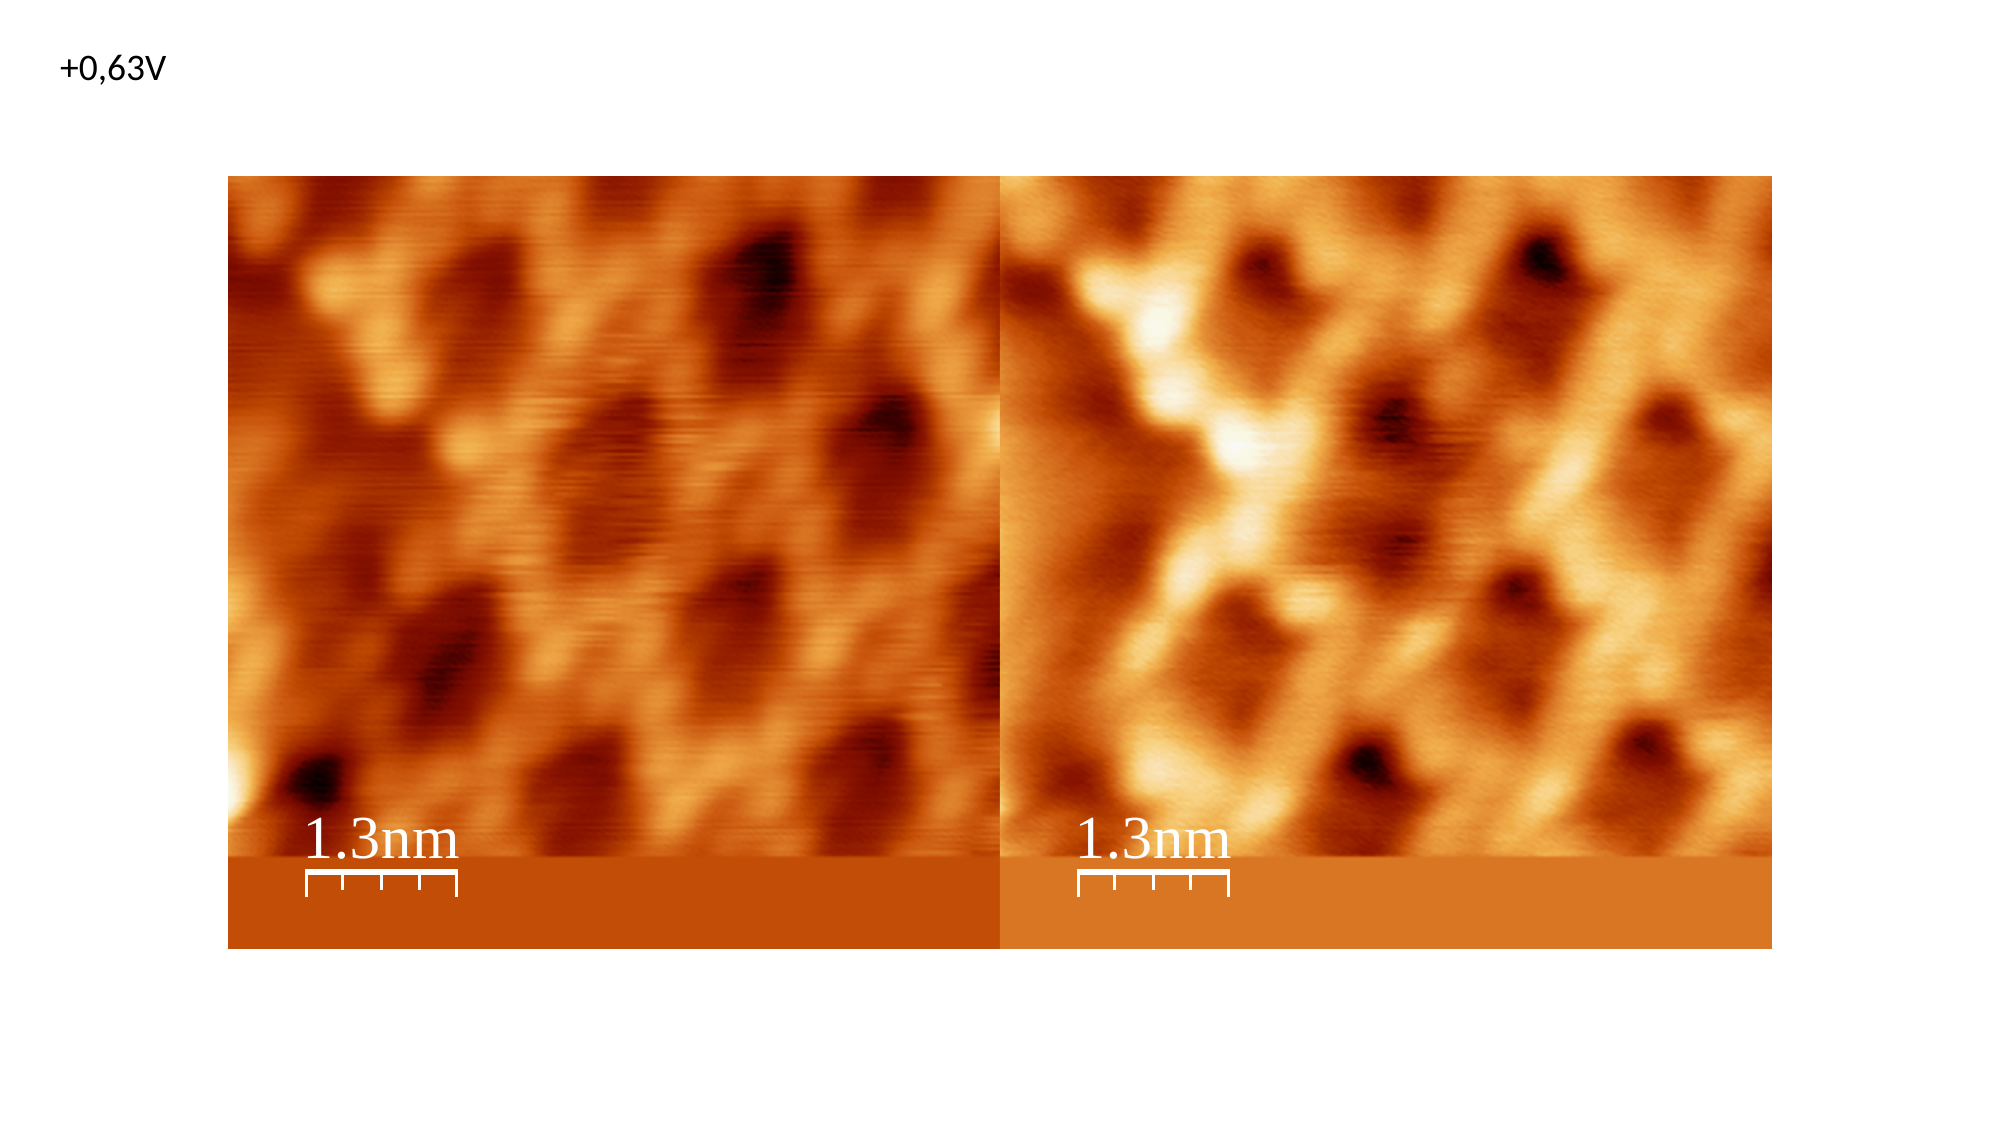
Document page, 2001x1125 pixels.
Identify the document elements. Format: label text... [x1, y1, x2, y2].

text_box +0,63V [45, 35, 766, 96]
picture [228, 176, 1772, 949]
